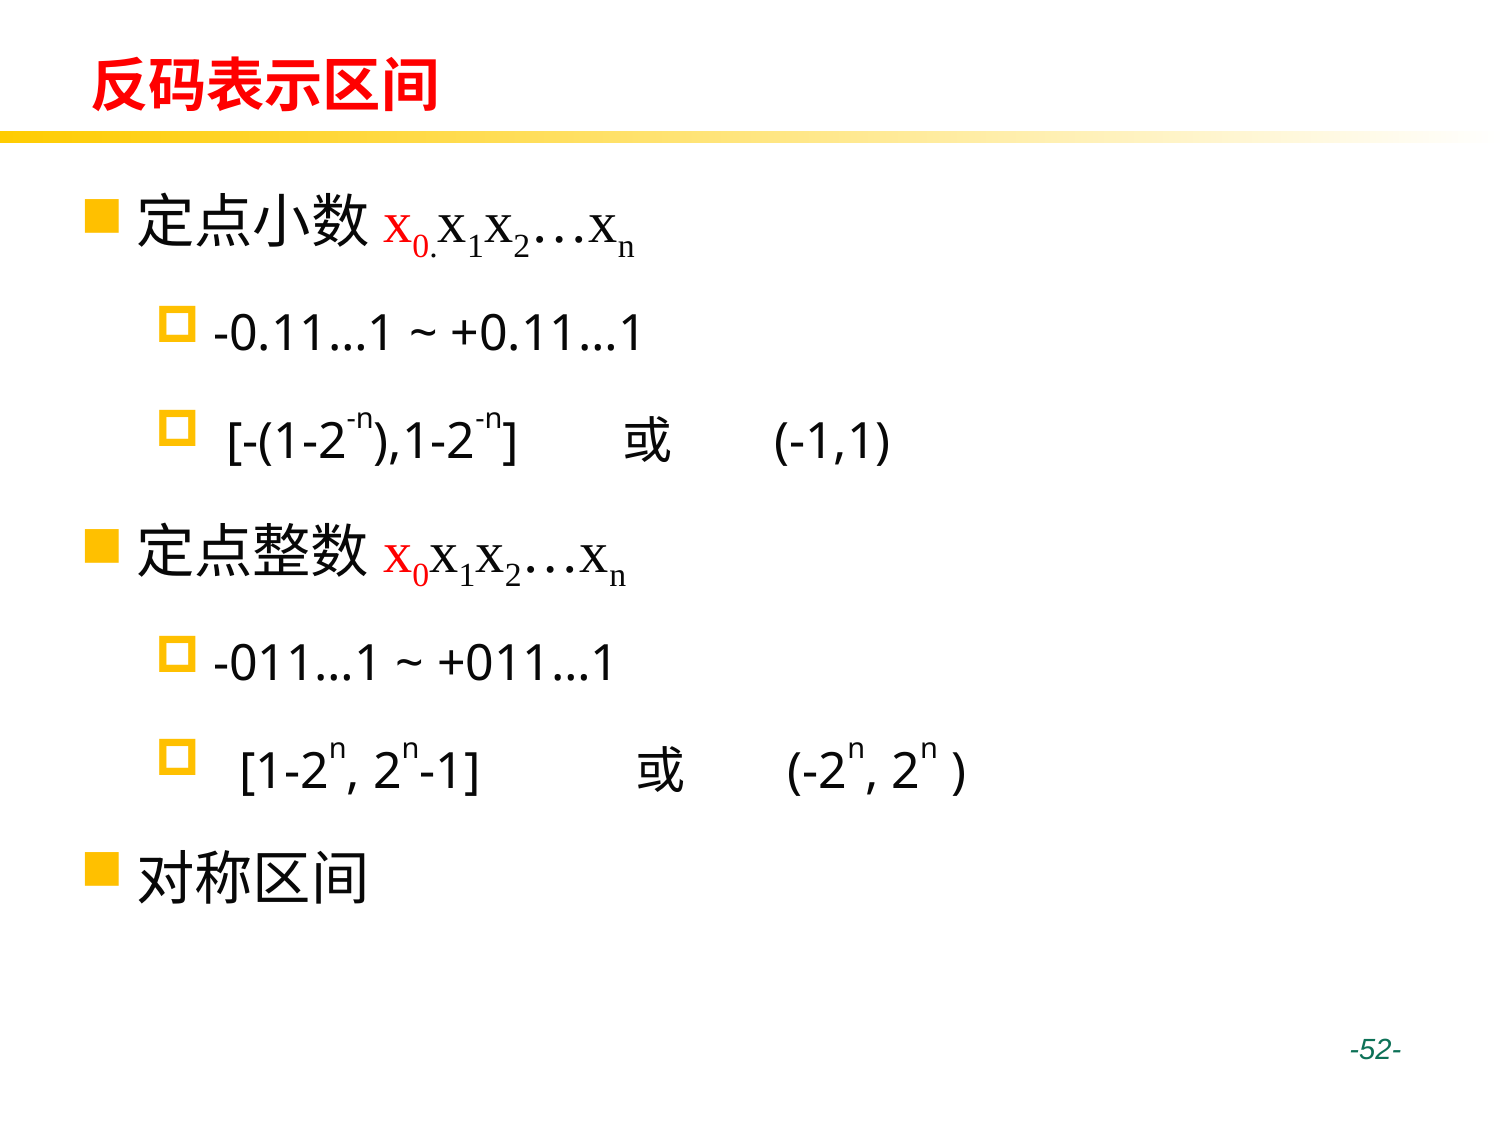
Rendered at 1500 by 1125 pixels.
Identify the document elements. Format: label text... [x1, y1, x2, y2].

title 反码表示区间 [74, 34, 1426, 131]
list 定点小数x0.x1x2…xn -0.11…1 ~ +0.11…1 [-(1-2-n),1-2-n] 或 (-1,1) 定点整数x0x1x2…xn -011…1 ~ +011…1 [1-2n, 2n-1] 或 (-2n, 2n ) 对称区间 [64, 160, 1414, 988]
table_cell 补码 [738, 131, 744, 143]
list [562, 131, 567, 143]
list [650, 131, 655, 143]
slide_number -52- [1257, 1023, 1425, 1102]
